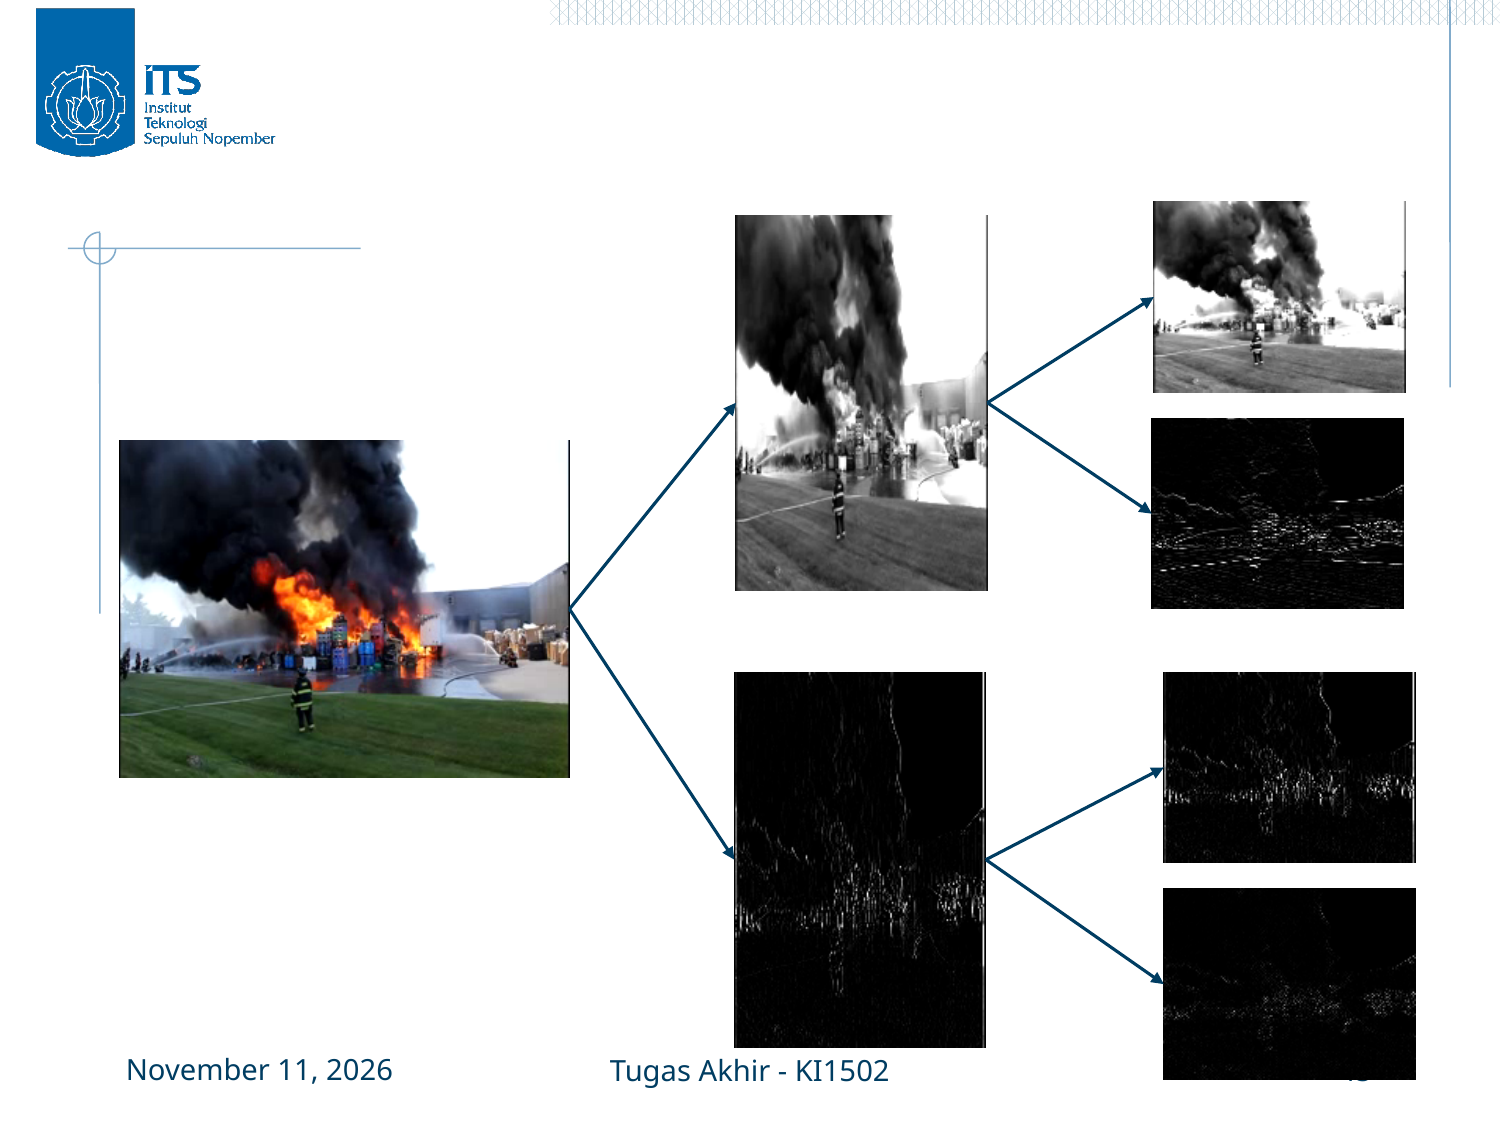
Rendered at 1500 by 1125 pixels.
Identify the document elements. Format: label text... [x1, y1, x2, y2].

picture [1151, 418, 1404, 609]
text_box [985, 767, 1164, 859]
picture [1163, 672, 1416, 863]
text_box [569, 608, 735, 860]
picture [734, 672, 986, 1048]
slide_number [110, 1023, 424, 1099]
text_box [569, 402, 736, 610]
footer Tugas Akhir - KI1502 [512, 1025, 988, 1100]
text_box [987, 297, 1154, 403]
picture [735, 215, 988, 591]
slide_number 45 [1074, 1025, 1388, 1100]
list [119, 440, 569, 778]
picture [27, 0, 282, 165]
picture [1153, 201, 1406, 393]
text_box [985, 859, 1164, 985]
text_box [987, 402, 1152, 514]
picture [1163, 888, 1416, 1080]
